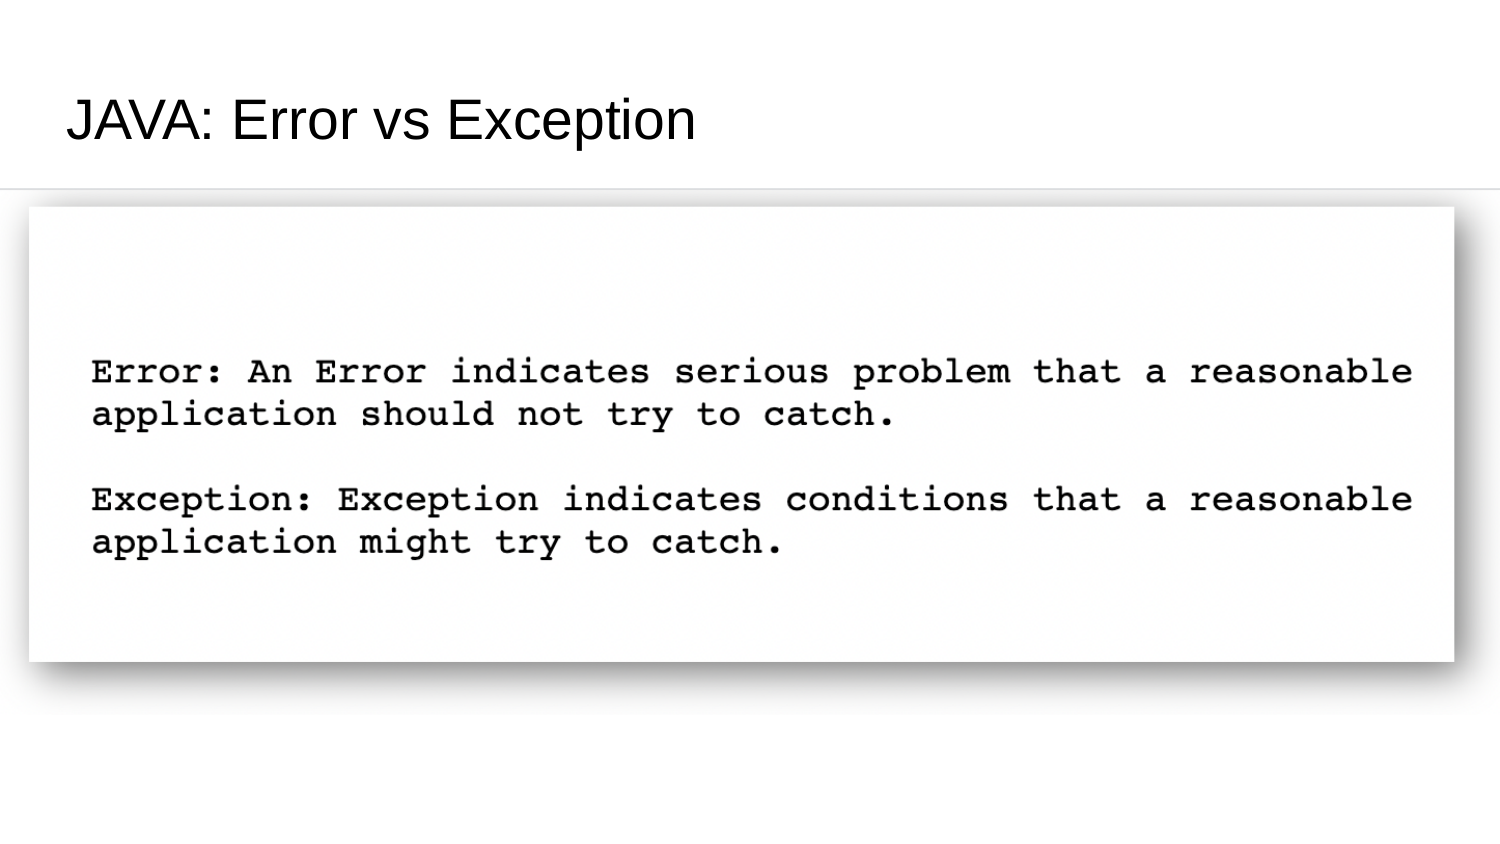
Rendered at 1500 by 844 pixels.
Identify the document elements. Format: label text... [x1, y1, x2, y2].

picture [0, 188, 1500, 716]
title JAVA: Error vs Exception [51, 72, 1449, 167]
